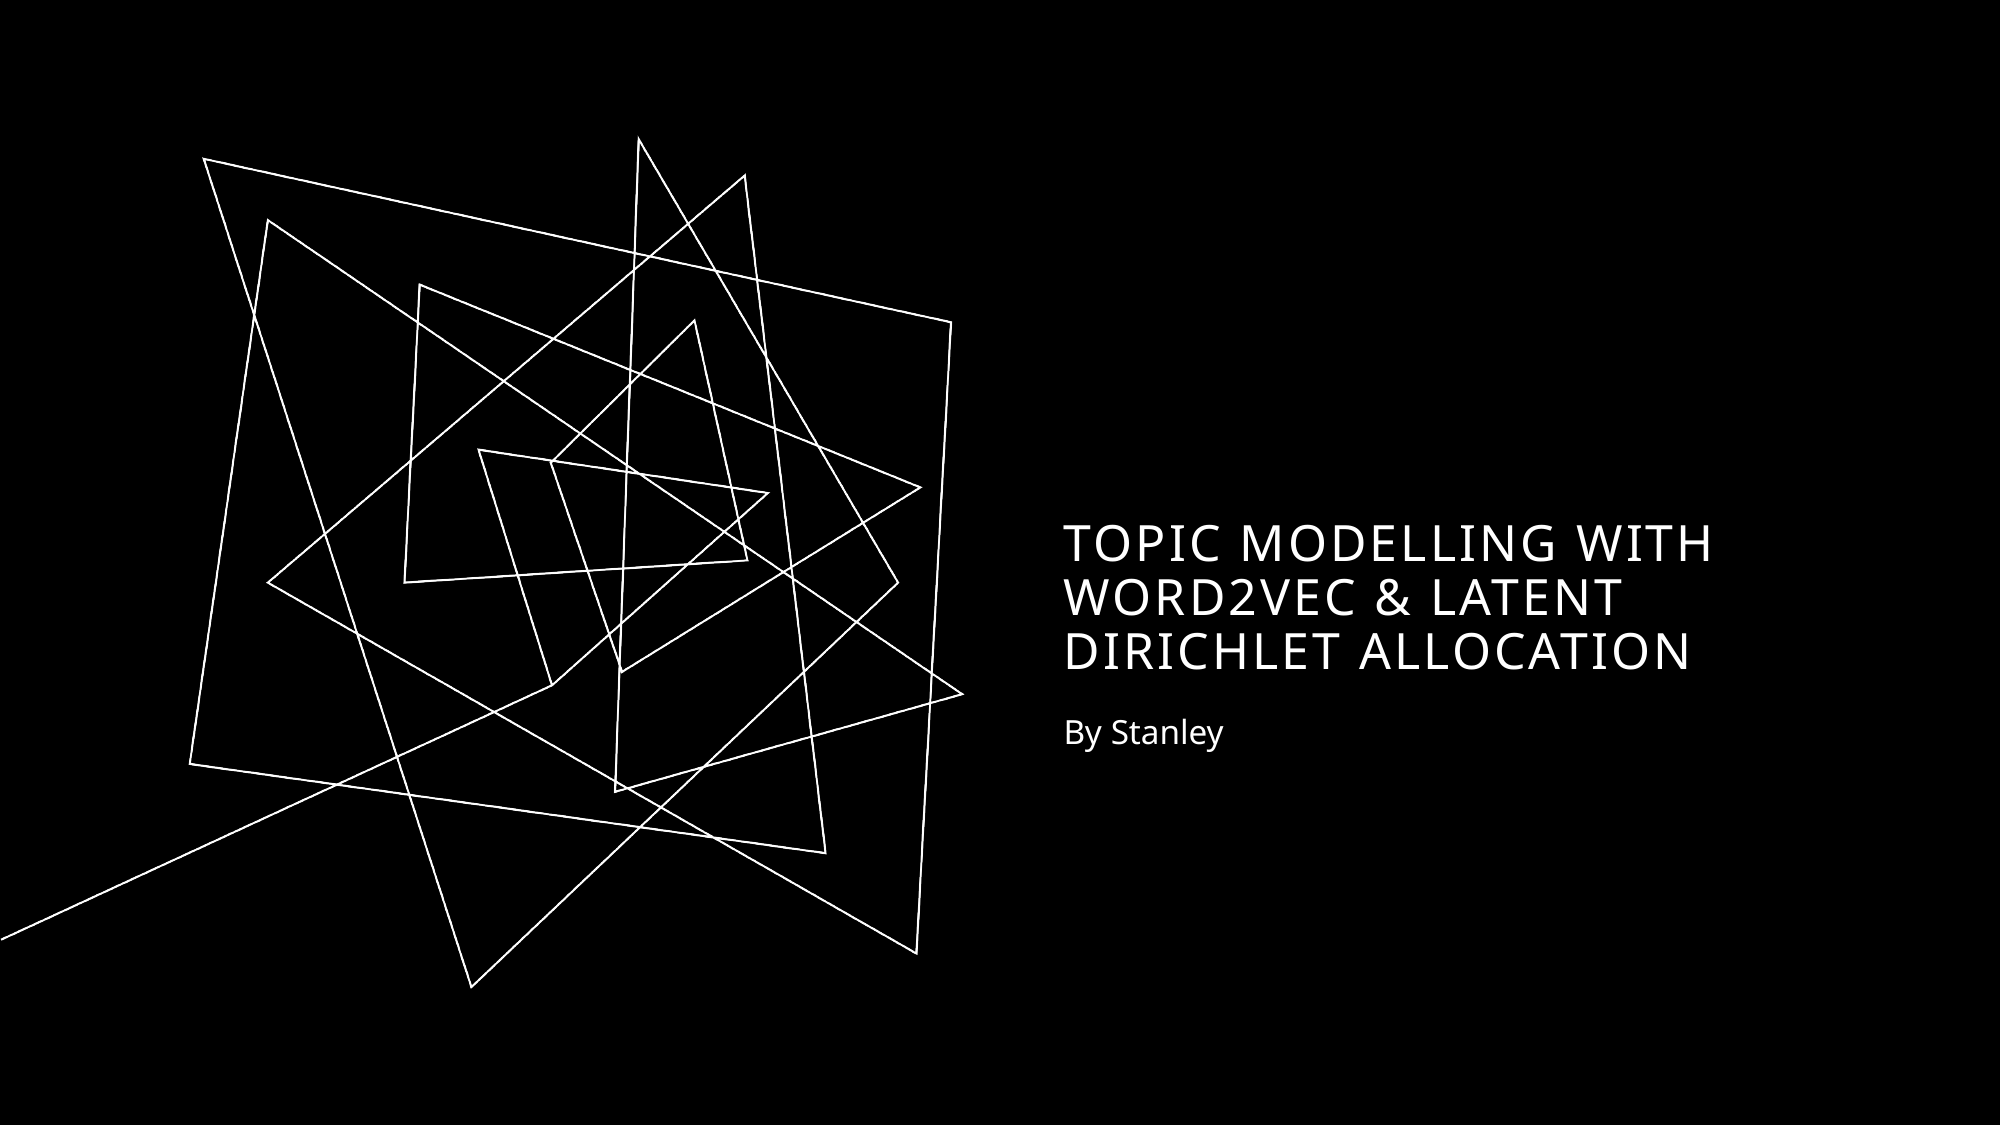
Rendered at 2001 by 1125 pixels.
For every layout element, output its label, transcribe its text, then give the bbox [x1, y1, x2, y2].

subtitle By Stanley [1048, 708, 1735, 769]
title Topic modelling with Word2vec & Latent Dirichlet allocation [1048, 495, 1903, 769]
picture [0, 135, 965, 989]
